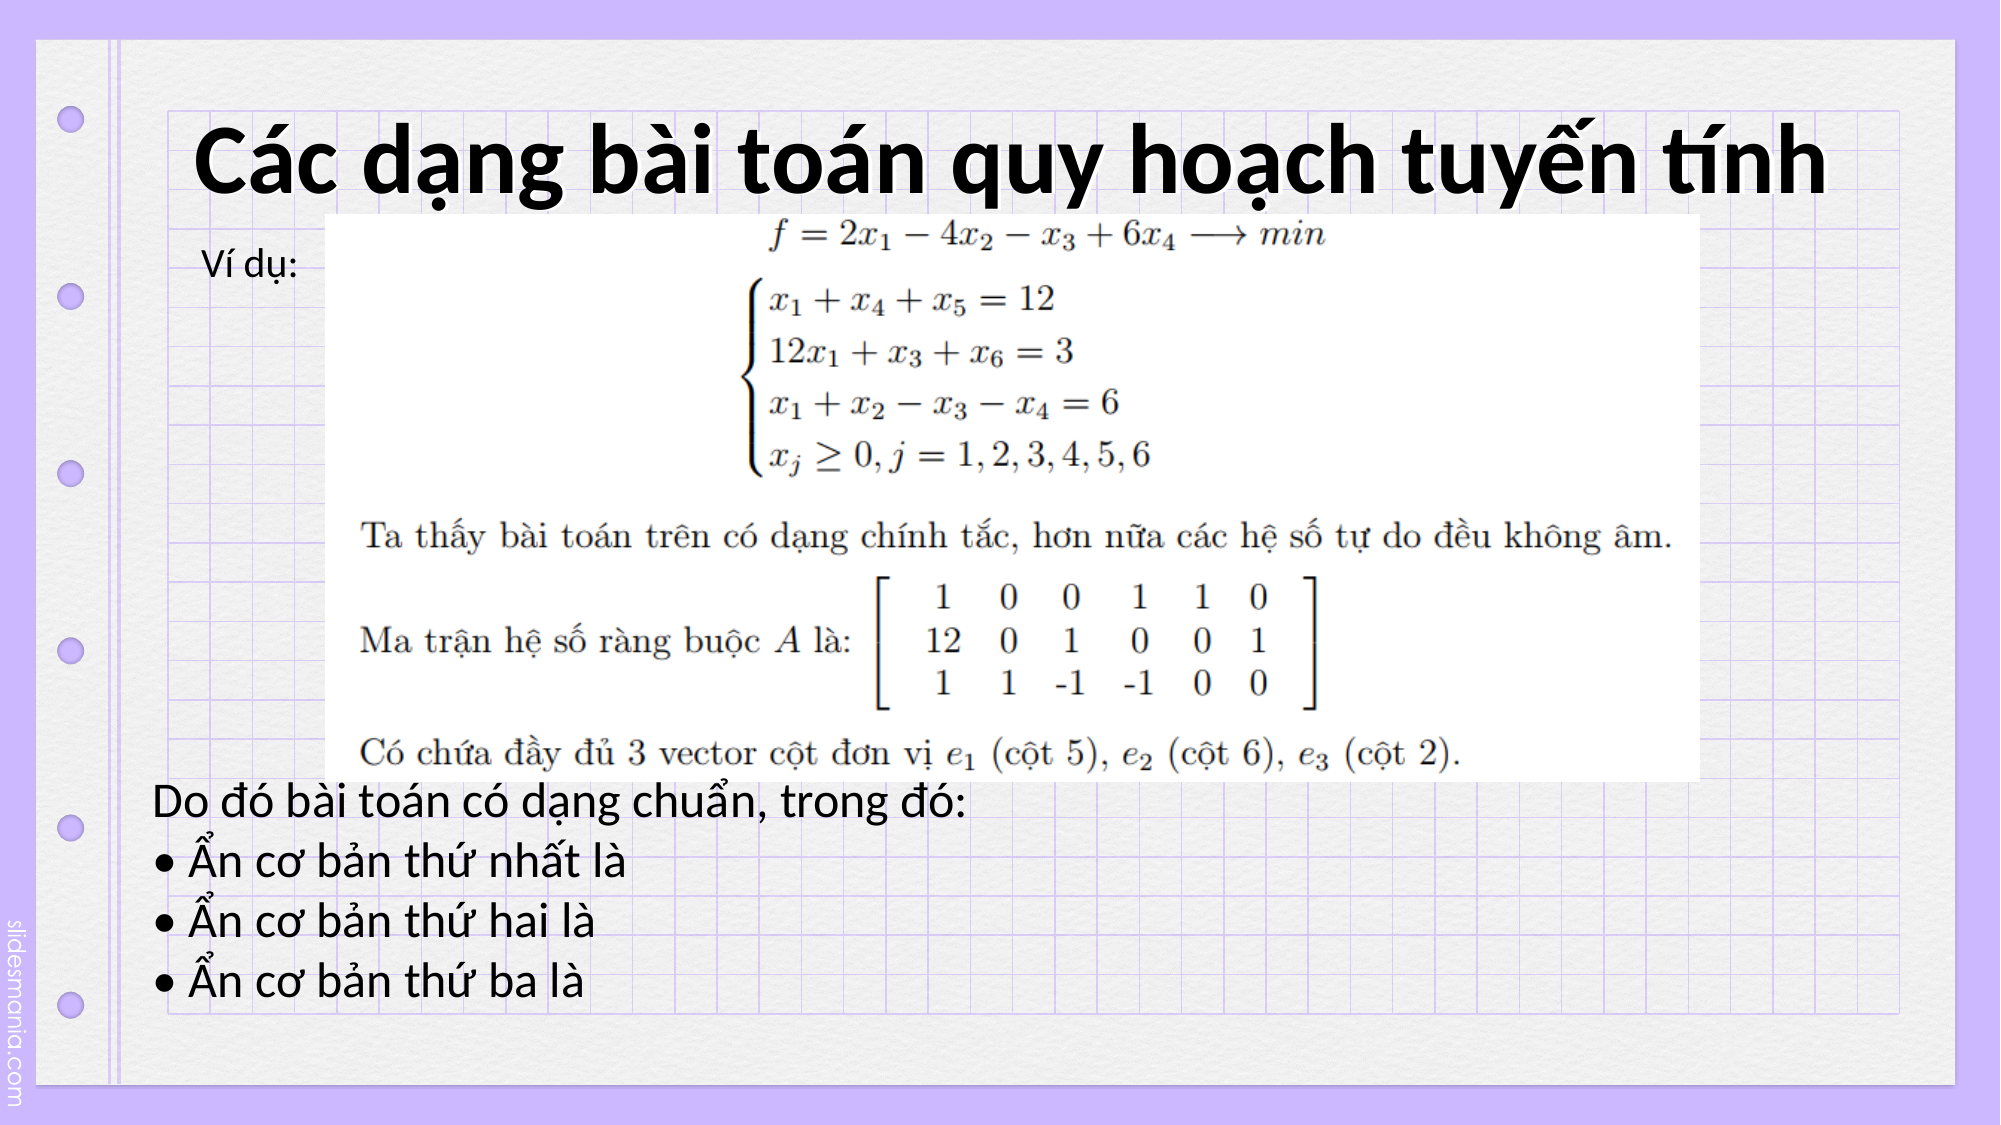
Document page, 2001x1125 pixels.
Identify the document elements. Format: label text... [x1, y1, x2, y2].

text_box Ví dụ: [186, 228, 320, 328]
title Các dạng bài toán quy hoạch tuyến tính [80, 72, 1945, 235]
picture [325, 214, 1700, 782]
